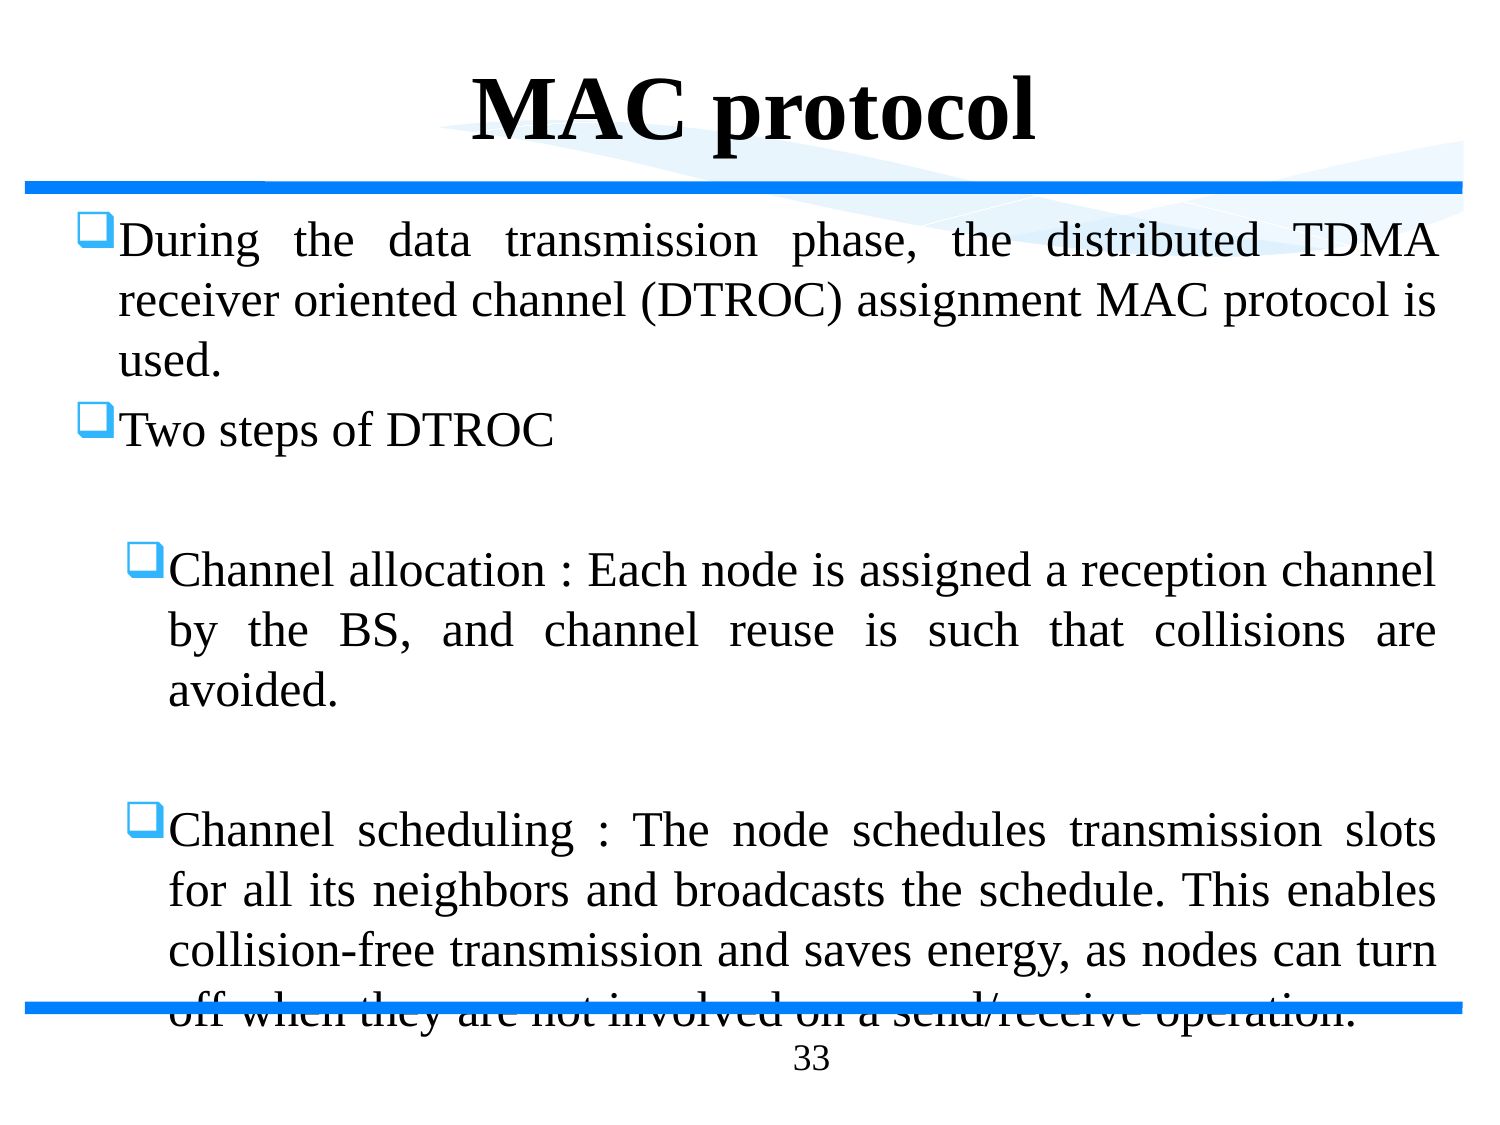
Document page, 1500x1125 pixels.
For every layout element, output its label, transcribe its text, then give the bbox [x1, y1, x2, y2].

slide_number 33 [654, 1025, 846, 1086]
list During the data transmission phase, the distributed TDMA receiver oriented channel (DTROC) assignment MAC protocol is used. Two steps of DTROC Channel allocation : Each node is assigned a reception channel by the BS, and channel reuse is such that collisions are avoided. Channel scheduling : The node schedules transmission slots for all its neighbors and broadcasts the schedule. This enables collision-free transmission and saves energy, as nodes can turn off when they are not involved on a send/receive operation. [58, 199, 1454, 766]
title MAC protocol [79, 188, 1430, 199]
title MAC protocol [79, 0, 1430, 187]
